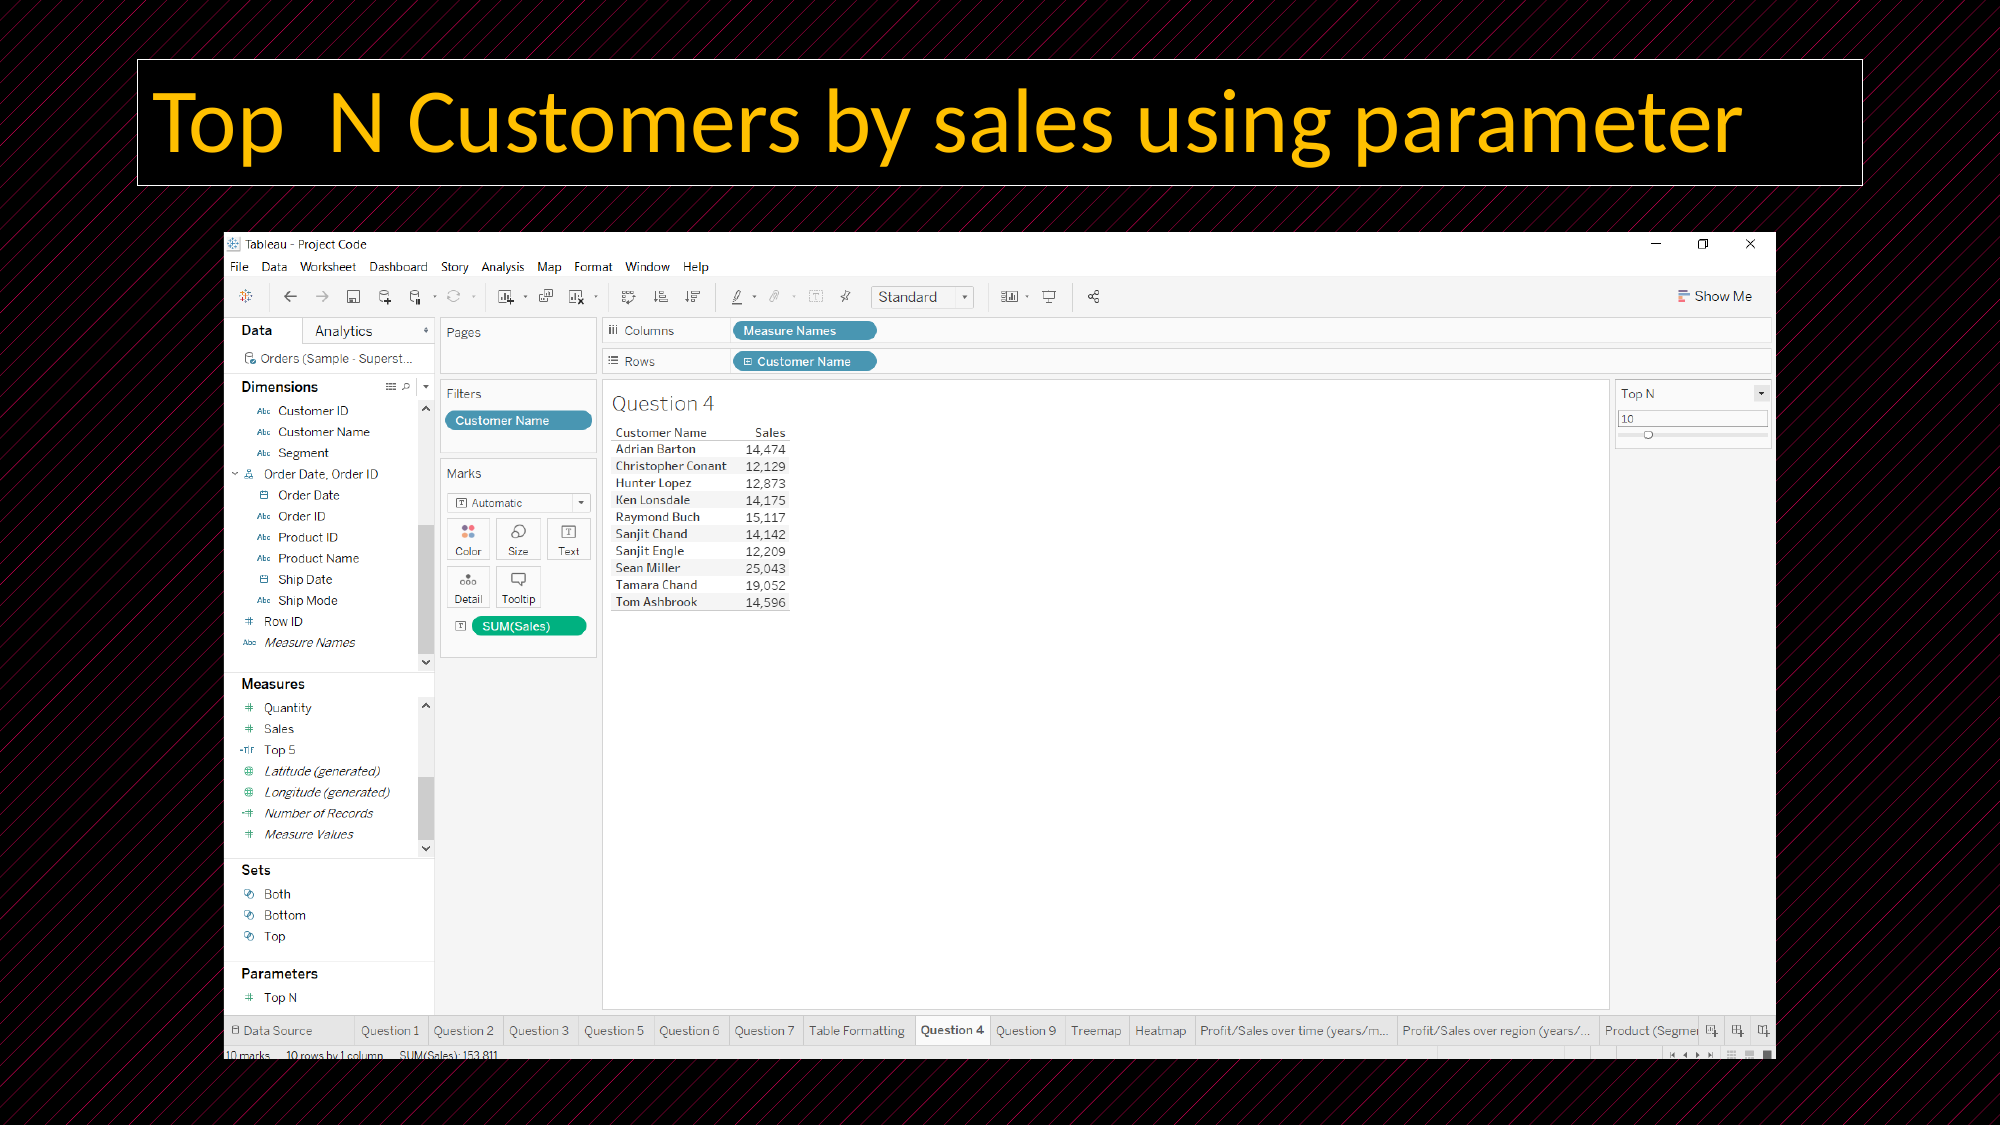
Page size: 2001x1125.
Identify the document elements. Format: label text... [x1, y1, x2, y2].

title Top N Customers by sales using parameter [137, 59, 1863, 186]
picture [223, 232, 1776, 1059]
